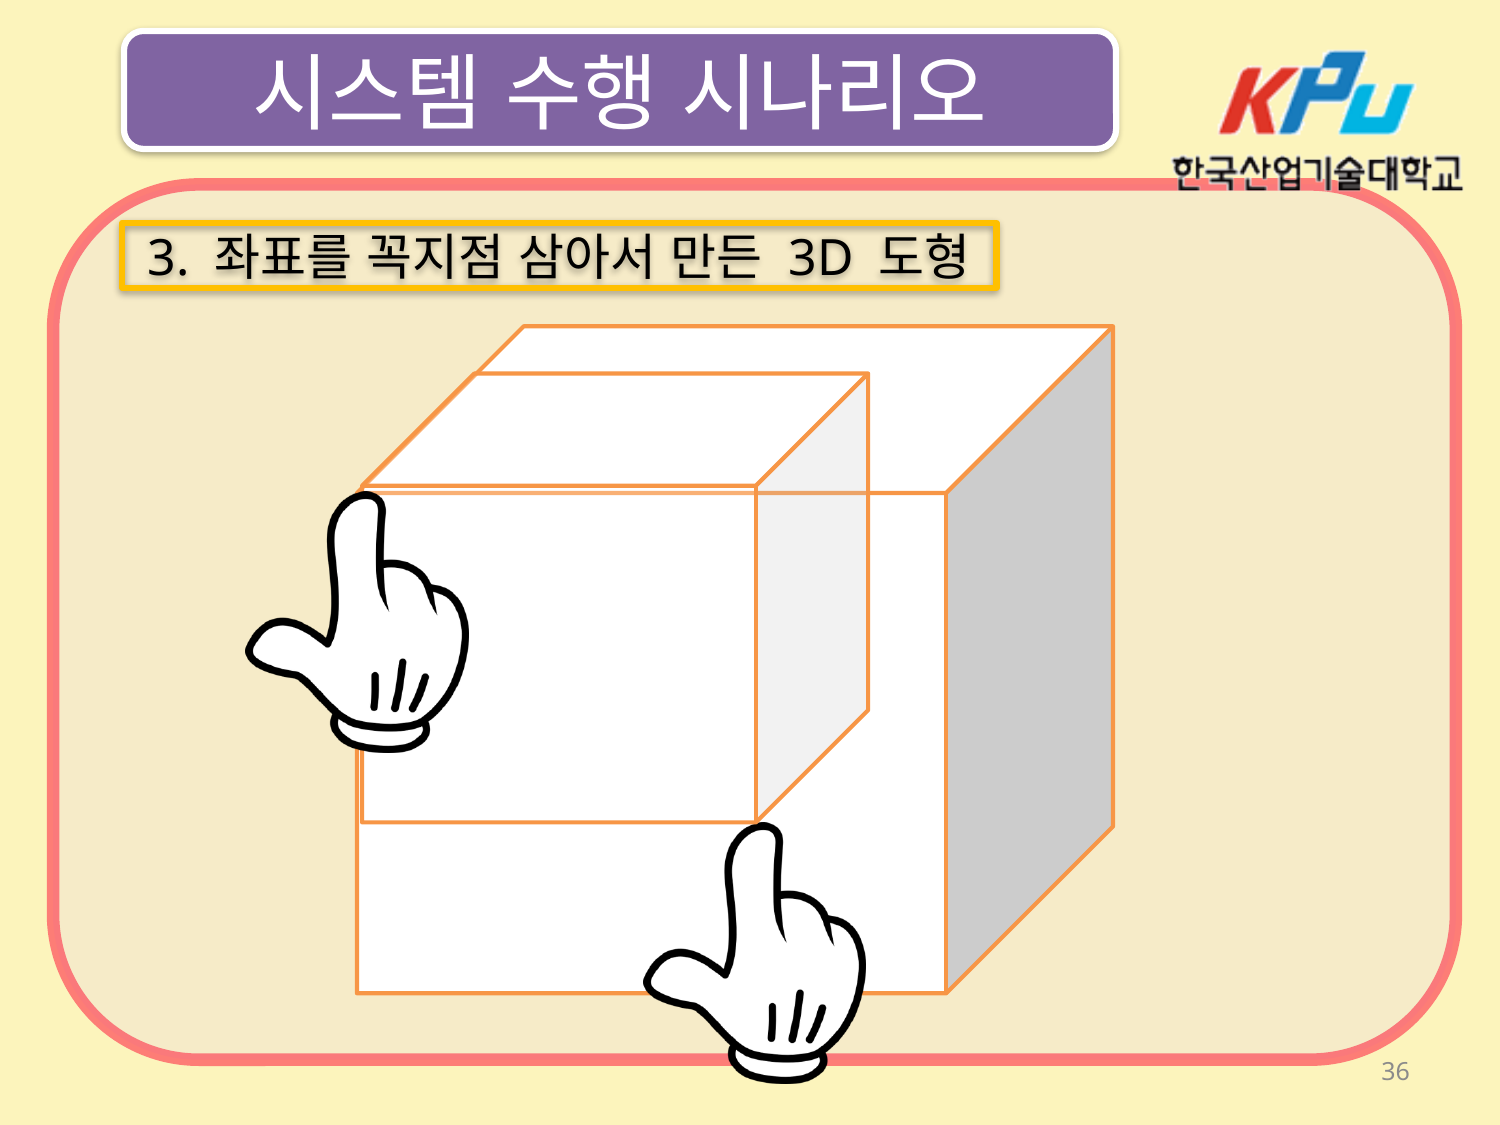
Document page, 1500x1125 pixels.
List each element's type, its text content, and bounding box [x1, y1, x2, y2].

picture [642, 822, 867, 1085]
picture [245, 491, 469, 754]
picture [1115, 34, 1500, 194]
text_box 2. 따라 그리기 [369, 376, 861, 483]
text_box User Interface [483, 329, 1106, 490]
slide_number 36 [1074, 1042, 1425, 1103]
text_box [360, 371, 871, 825]
text_box [354, 762, 638, 996]
text_box 3. 좌표를 꼭지점 삼아서 만든 3D 도형 [122, 222, 997, 289]
text_box 시스템 수행 시나리오 [120, 27, 1113, 153]
text_box [50, 182, 1459, 1062]
text_box [476, 324, 1116, 996]
